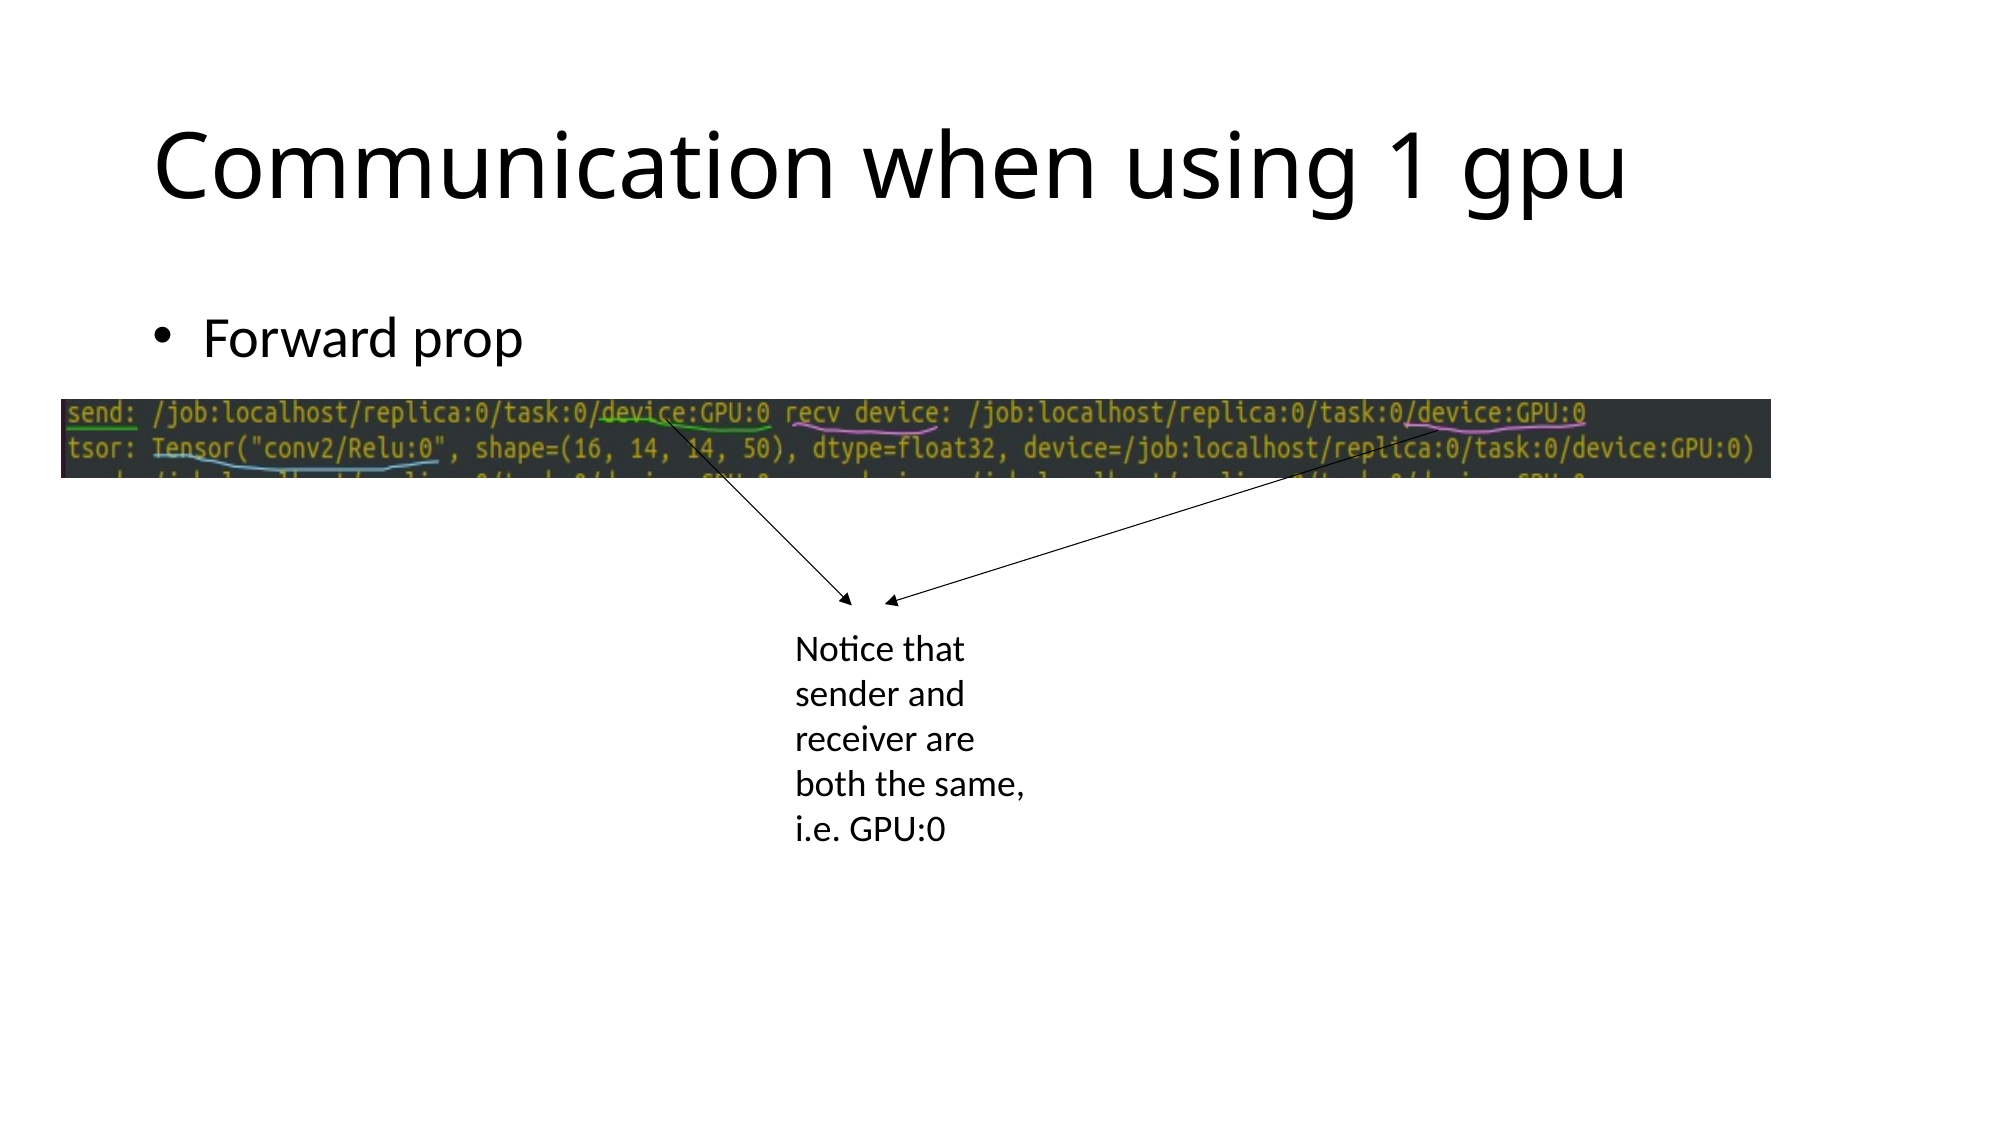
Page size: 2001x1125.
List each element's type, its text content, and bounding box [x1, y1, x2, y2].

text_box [665, 419, 852, 606]
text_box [884, 430, 1439, 605]
list Forward prop [137, 299, 1863, 1014]
picture [61, 399, 1771, 478]
text_box Notice that sender and receiver are both the same, i.e. GPU:0 [780, 616, 1044, 857]
title Communication when using 1 gpu [137, 59, 1863, 278]
